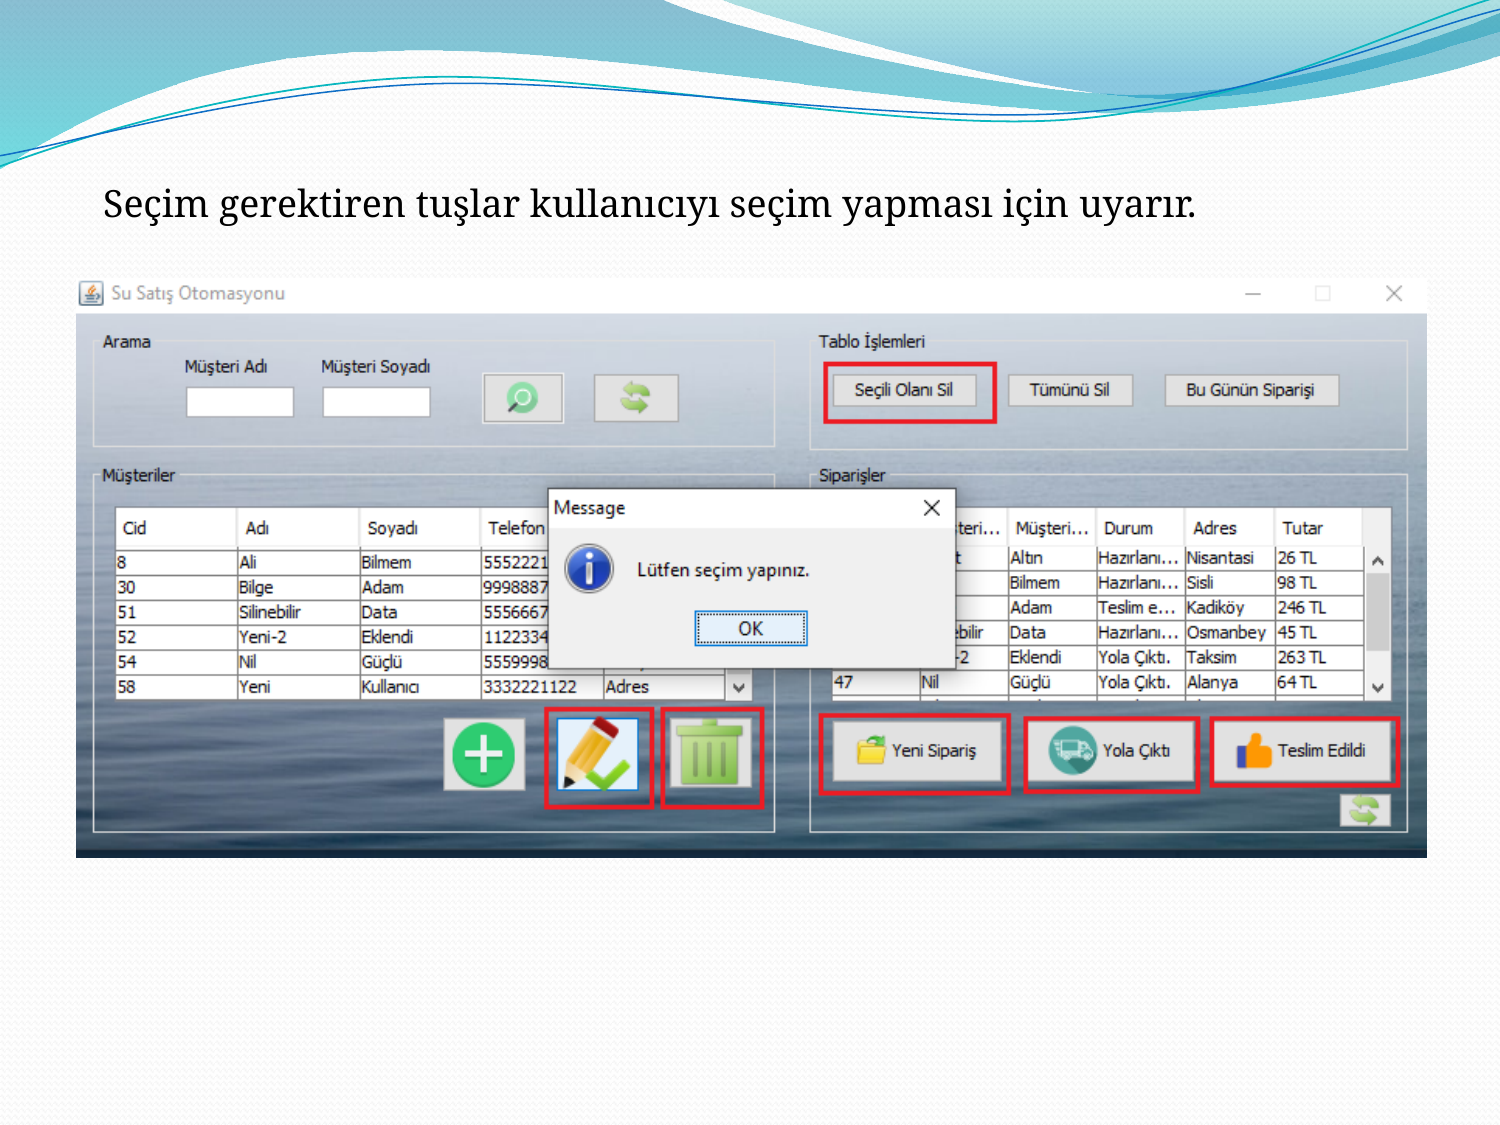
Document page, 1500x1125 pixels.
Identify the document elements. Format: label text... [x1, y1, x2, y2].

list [76, 278, 1427, 858]
text_box Seçim gerektiren tuşlar kullanıcıyı seçim yapması için uyarır. [88, 172, 1388, 233]
